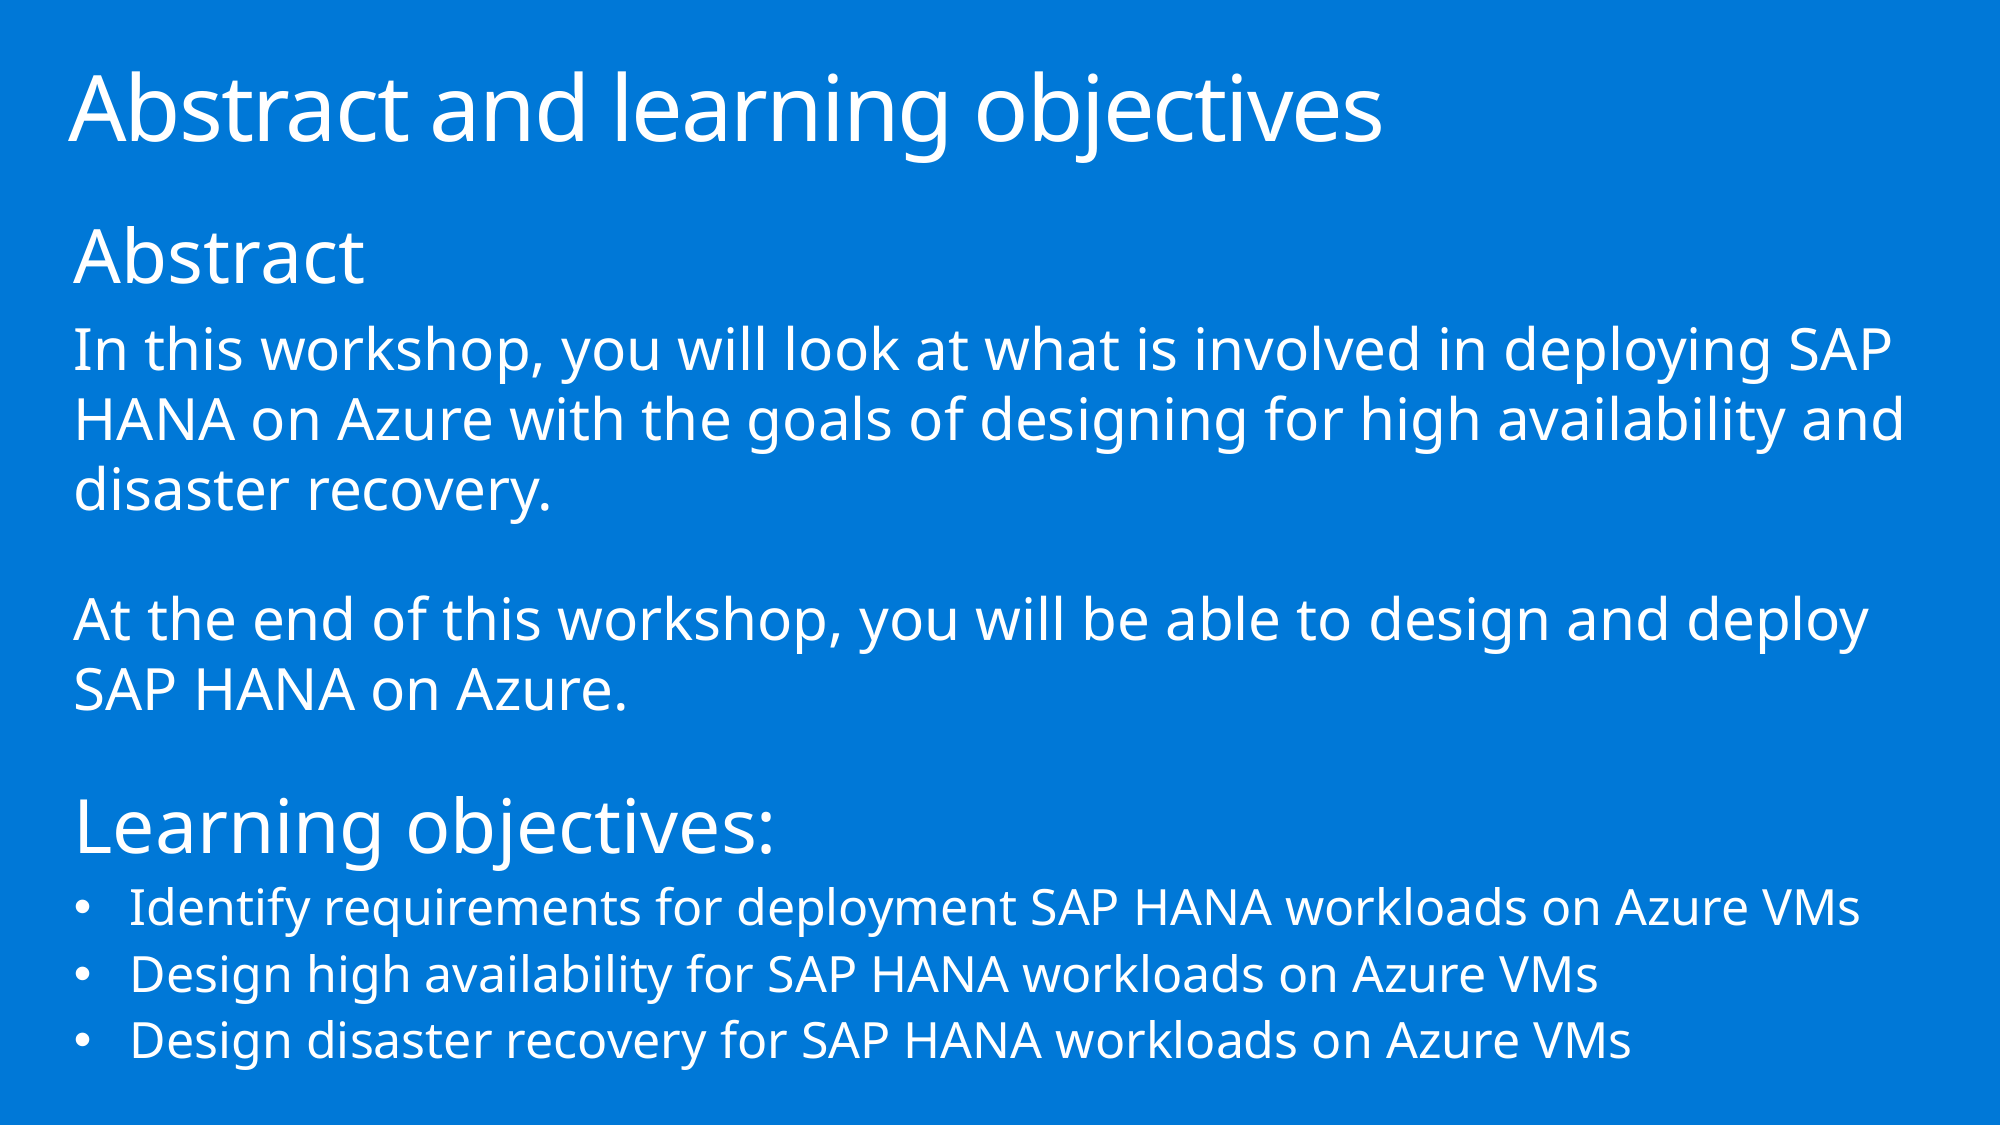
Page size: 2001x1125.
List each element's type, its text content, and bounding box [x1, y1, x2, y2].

title Abstract and learning objectives [44, 47, 1957, 195]
text_box Abstract In this workshop, you will look at what is involved in deploying SAP HANA on Azure with the goals of designing for high availability and disaster recovery. At the end of this workshop, you will be able to design and deploy SAP HANA on Azure. Learning objectives: Identify requirements for deployment SAP HANA workloads on Azure VMs Design high availability for SAP HANA workloads on Azure VMs Design disaster recovery for SAP HANA workloads on Azure VMs [43, 195, 1957, 1094]
